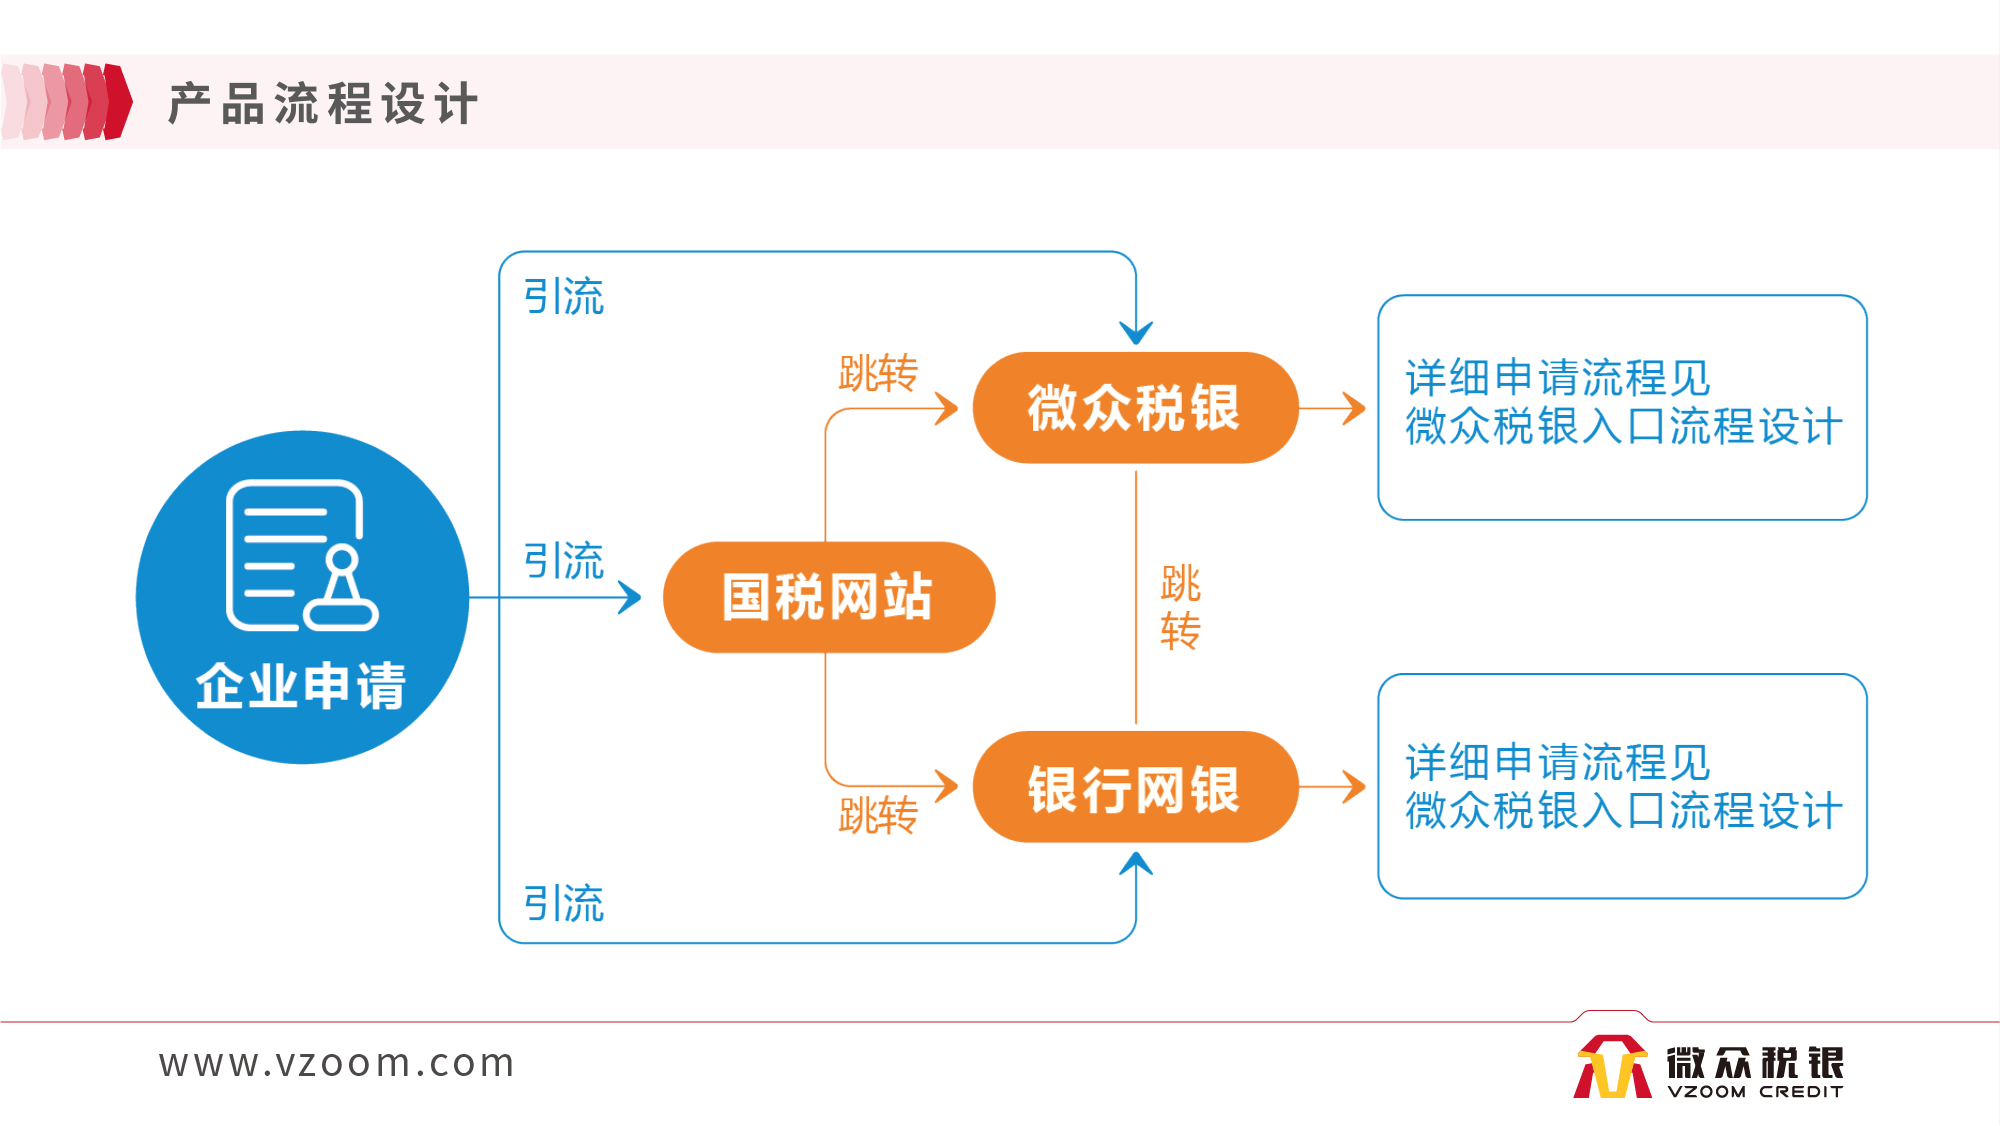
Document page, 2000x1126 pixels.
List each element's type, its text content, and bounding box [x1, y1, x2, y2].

title 产品流程设计 [149, 66, 1950, 138]
picture [0, 0, 2000, 1126]
